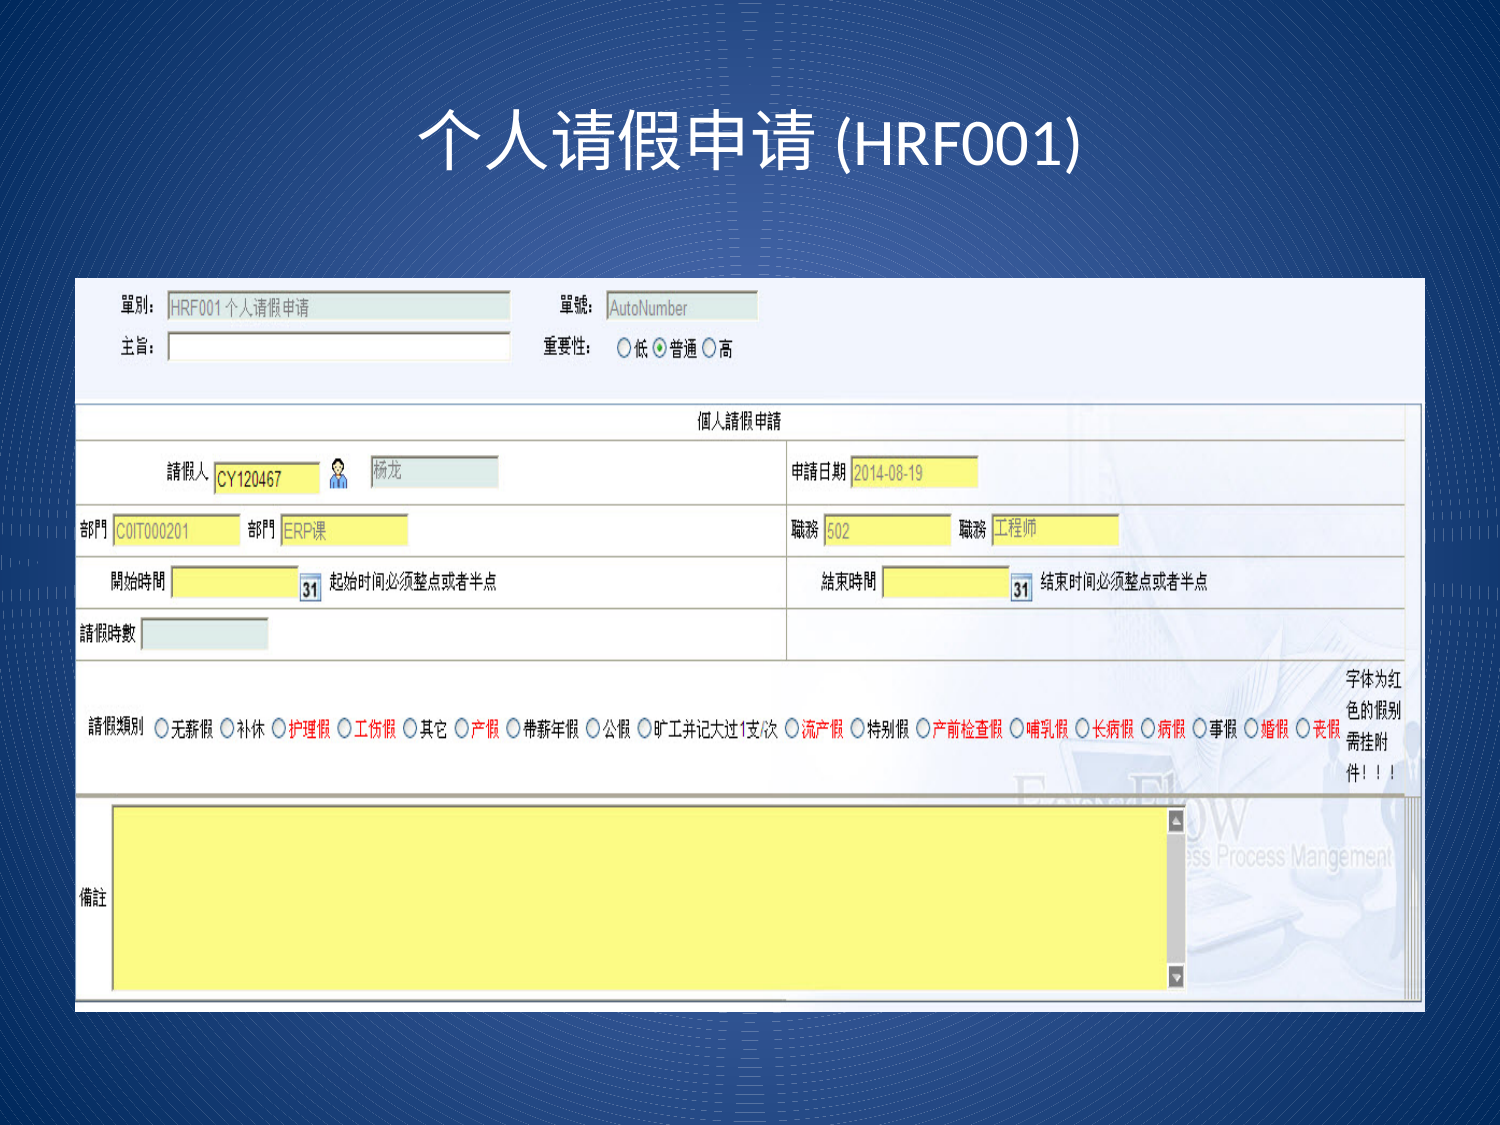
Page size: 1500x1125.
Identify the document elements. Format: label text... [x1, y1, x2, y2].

title 个人请假申请(HRF001) [75, 45, 1425, 233]
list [74, 278, 1426, 1012]
